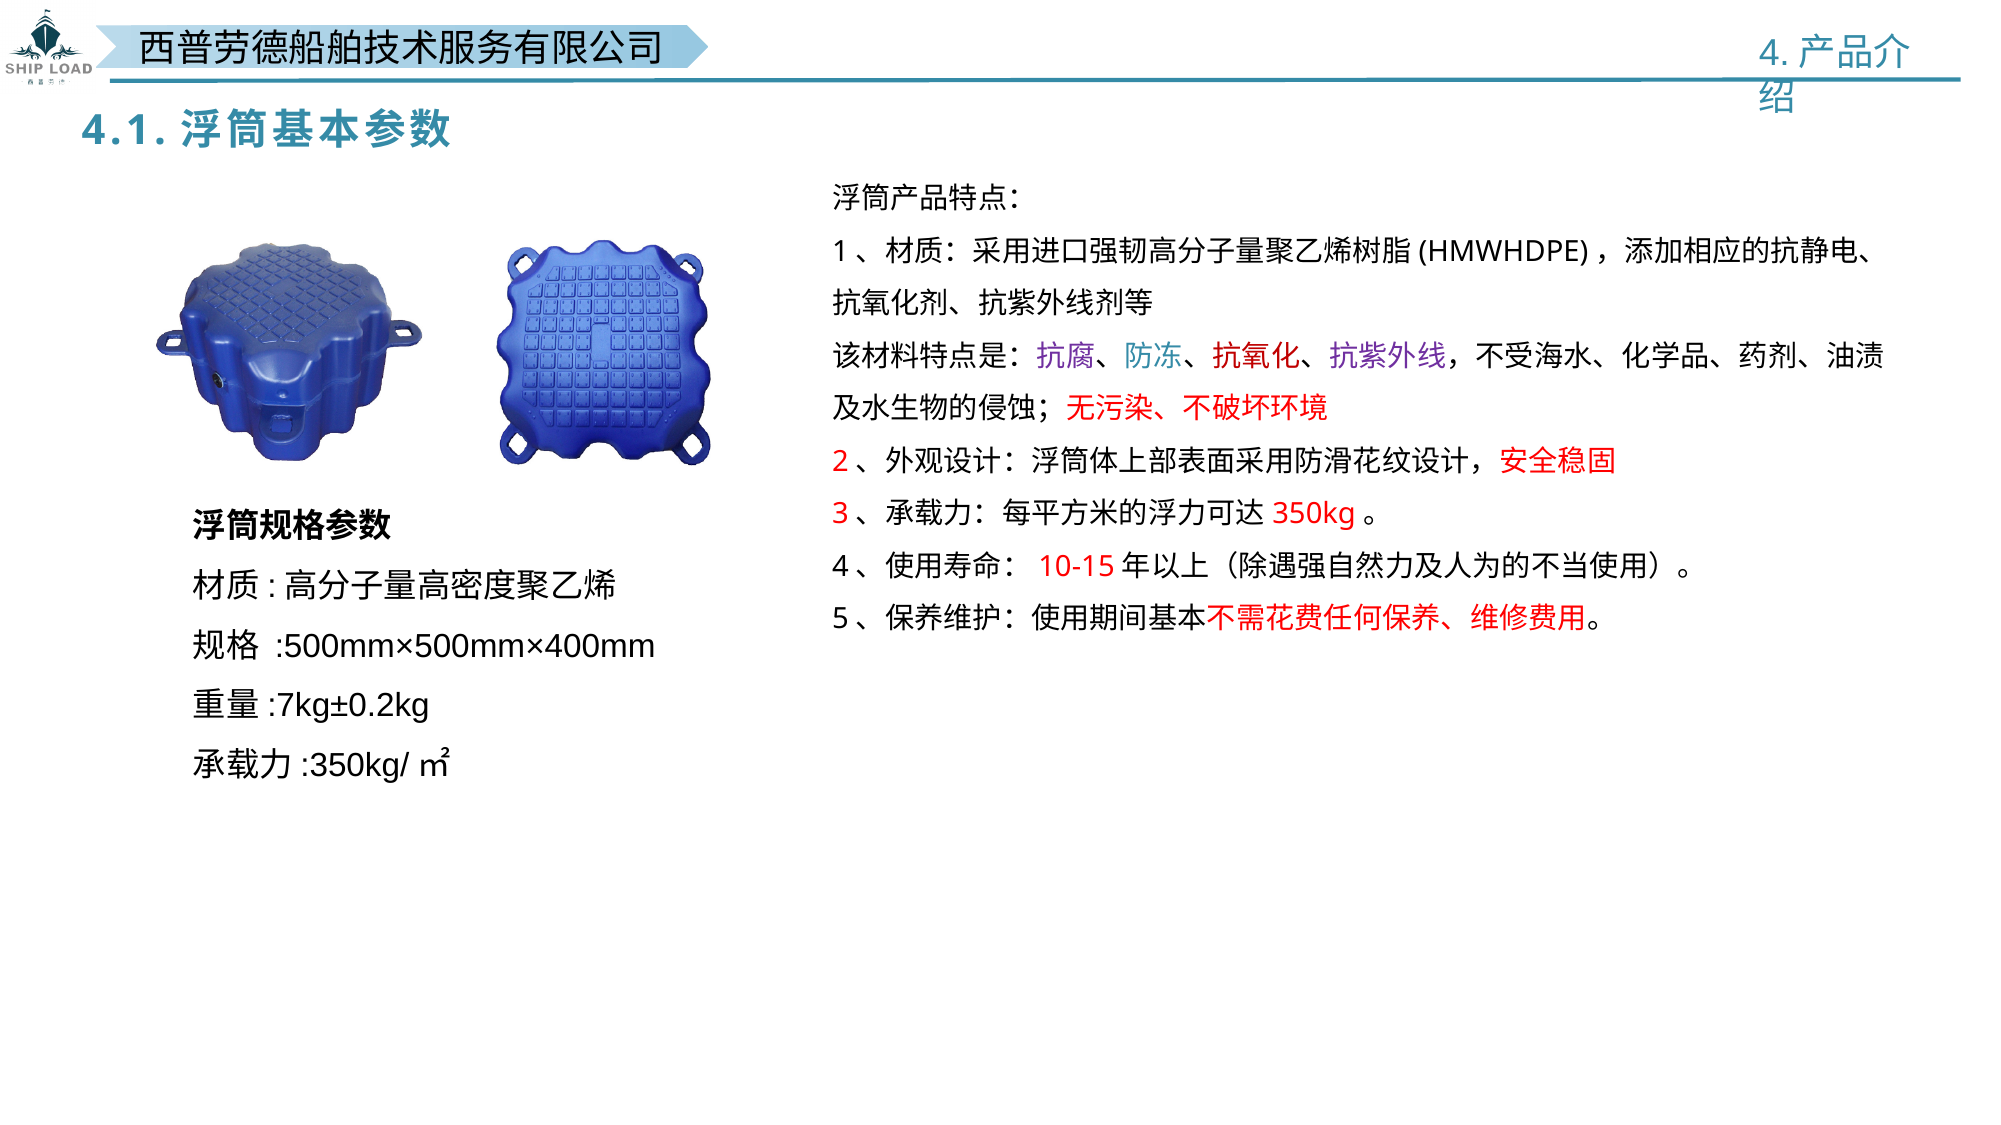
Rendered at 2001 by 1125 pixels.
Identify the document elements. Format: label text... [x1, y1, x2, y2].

text_box 浮筒规格参数 材质:高分子量高密度聚乙烯 规格 :500mm×500mm×400mm 重量:7kg±0.2kg 承载力:350kg/㎡ [177, 496, 766, 851]
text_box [145, 225, 723, 468]
title 4.1.浮筒基本参数 [66, 80, 536, 176]
text_box 浮筒产品特点： 1、材质：采用进口强韧高分子量聚乙烯树脂(HMWHDPE)，添加相应的抗静电、抗氧化剂、抗紫外线剂等 该材料特点是：抗腐、防冻、抗氧化、抗紫外线，不受海水、化学品、药剂、油渍及水生物的侵蚀；无污染、不破坏环境 2、外观设计：浮筒体上部表面采用防滑花纹设计，安全稳固 3、承载力：每平方米的浮力可达350kg。 4、使用寿命：10-15年以上（除遇强自然力及人为的不当使用）。 5、保养维护：使用期间基本不需花费任何保养、维修费用。 [817, 155, 1911, 642]
text_box 4.产品介绍 [1743, 20, 1956, 125]
picture [0, 0, 96, 94]
